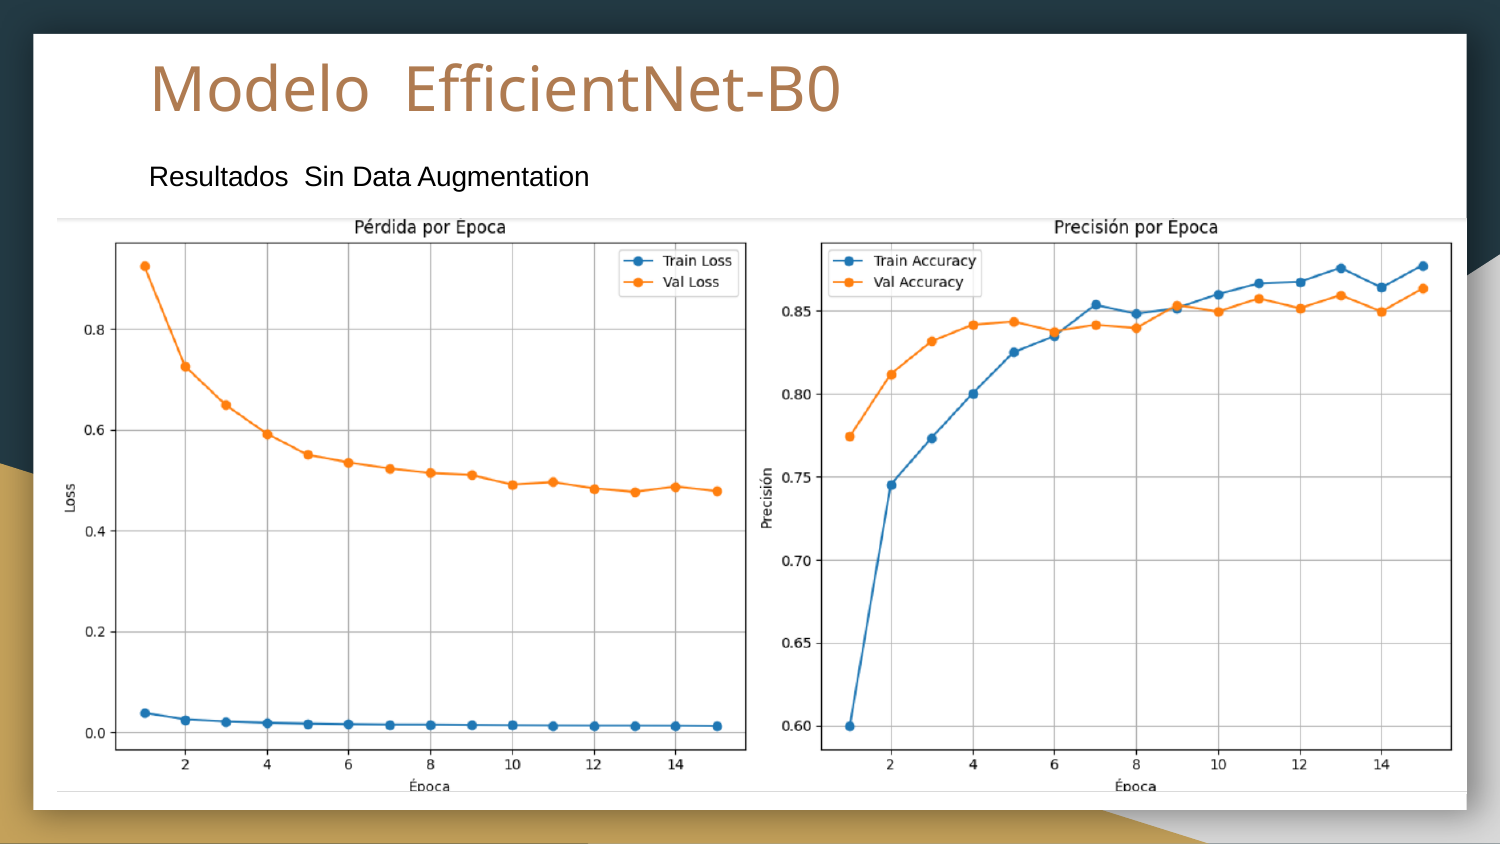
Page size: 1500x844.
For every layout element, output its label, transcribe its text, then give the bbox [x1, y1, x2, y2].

text_box Resultados Sin Data Augmentation [126, 138, 1478, 208]
title Modelo EfficientNet-B0 [134, 33, 1366, 138]
picture [56, 218, 1467, 794]
